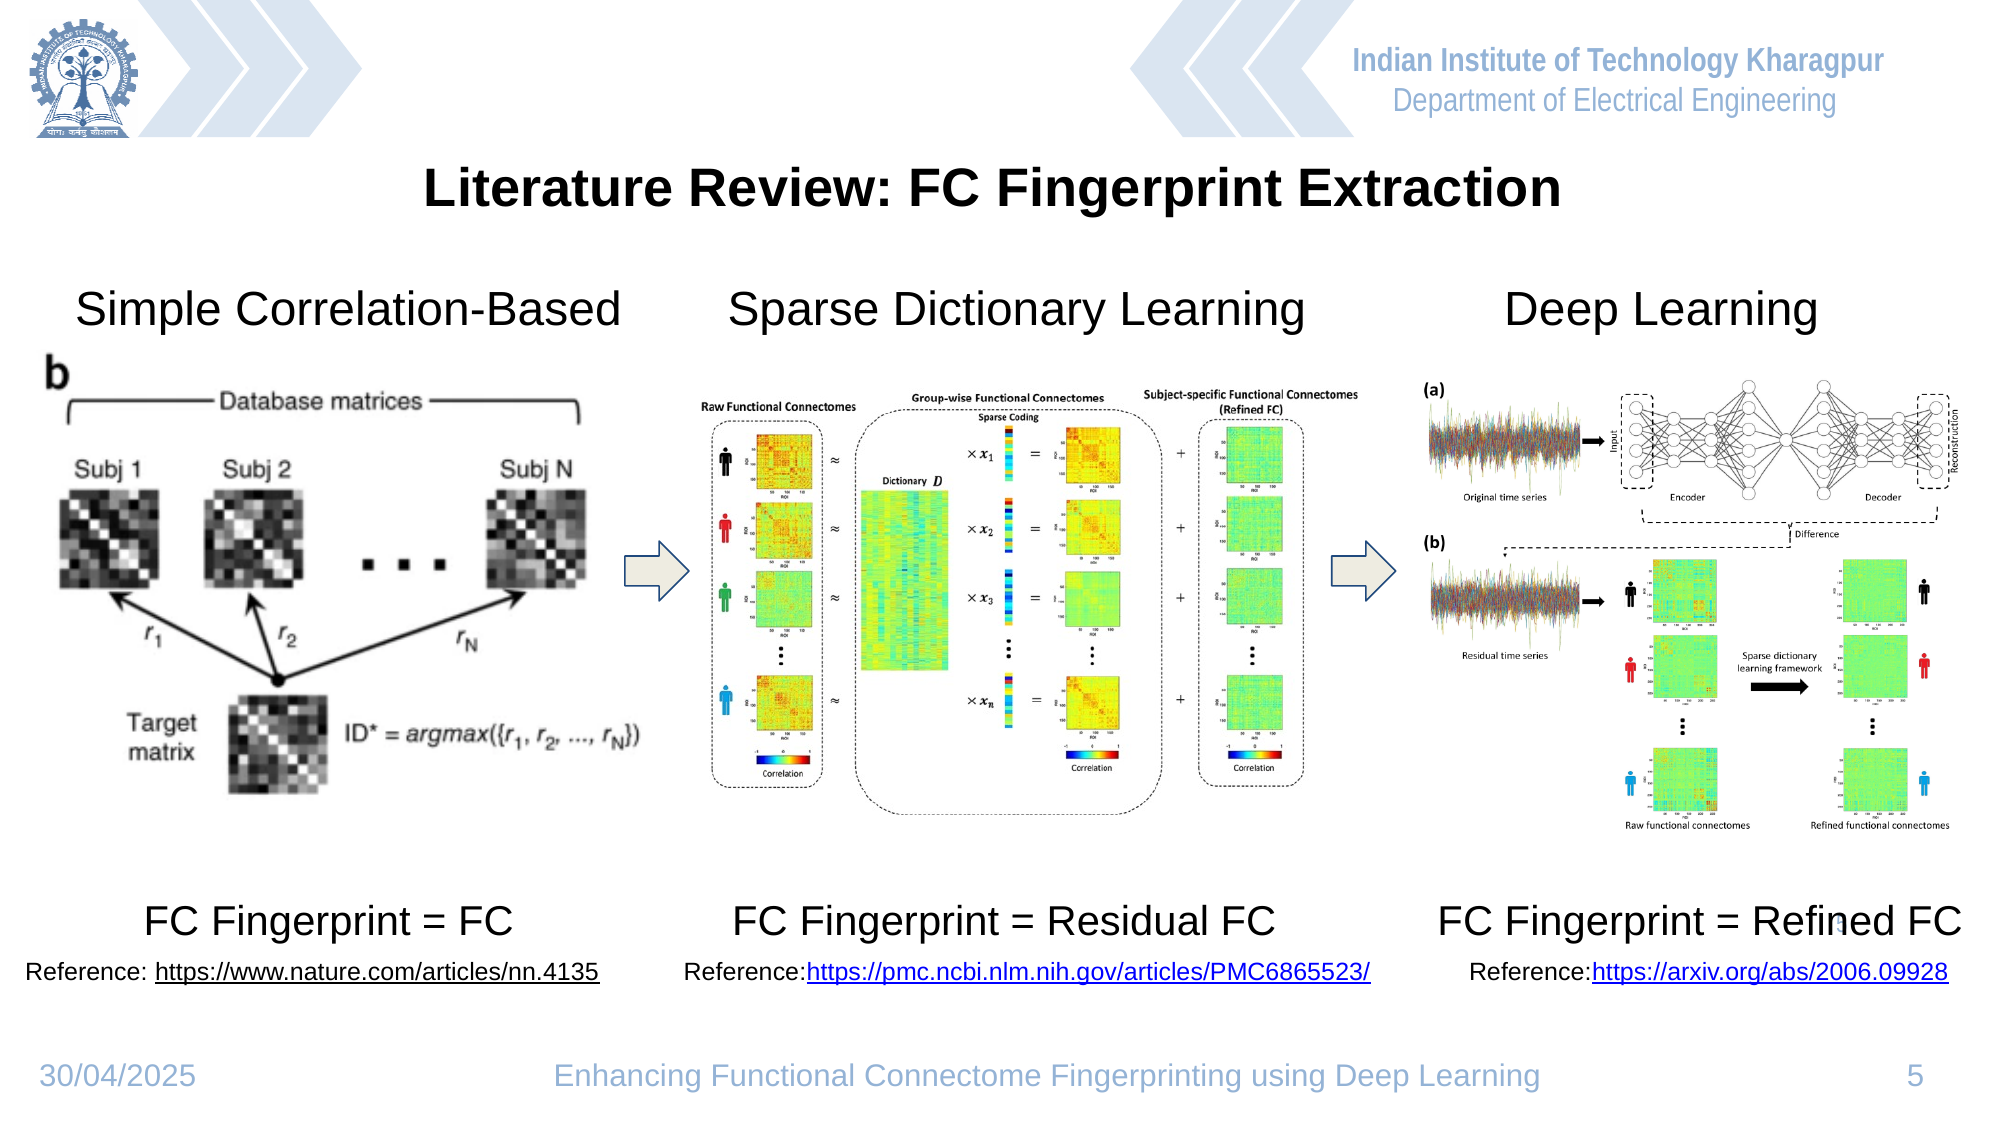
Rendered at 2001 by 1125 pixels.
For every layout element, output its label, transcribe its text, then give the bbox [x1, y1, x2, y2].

text_box Simple Correlation-Based Sparse Dictionary Learning Deep Learning [0, 262, 1938, 350]
text_box FC Fingerprint = FC FC Fingerprint = Residual FC FC Fingerprint = Refined FC [0, 878, 2000, 996]
picture [29, 19, 138, 138]
picture [5, 348, 662, 868]
text_box Literature Review: FC Fingerprint Extraction [87, 137, 1900, 233]
text_box Reference: https://www.nature.com/articles/nn.4135 Reference:https://pmc.ncbi.nlm.nih.gov/articles/PMC6865523/ Reference:https://arxiv.org/abs/2006.09928 [3, 940, 2000, 1069]
picture [1408, 363, 1974, 842]
text_box 30/04/2025 Enhancing Functional Connectome Fingerprinting using Deep Learning 5 [37, 1069, 1963, 1125]
text_box [1362, 541, 1396, 601]
text_box [666, 547, 690, 595]
picture [701, 388, 1358, 815]
